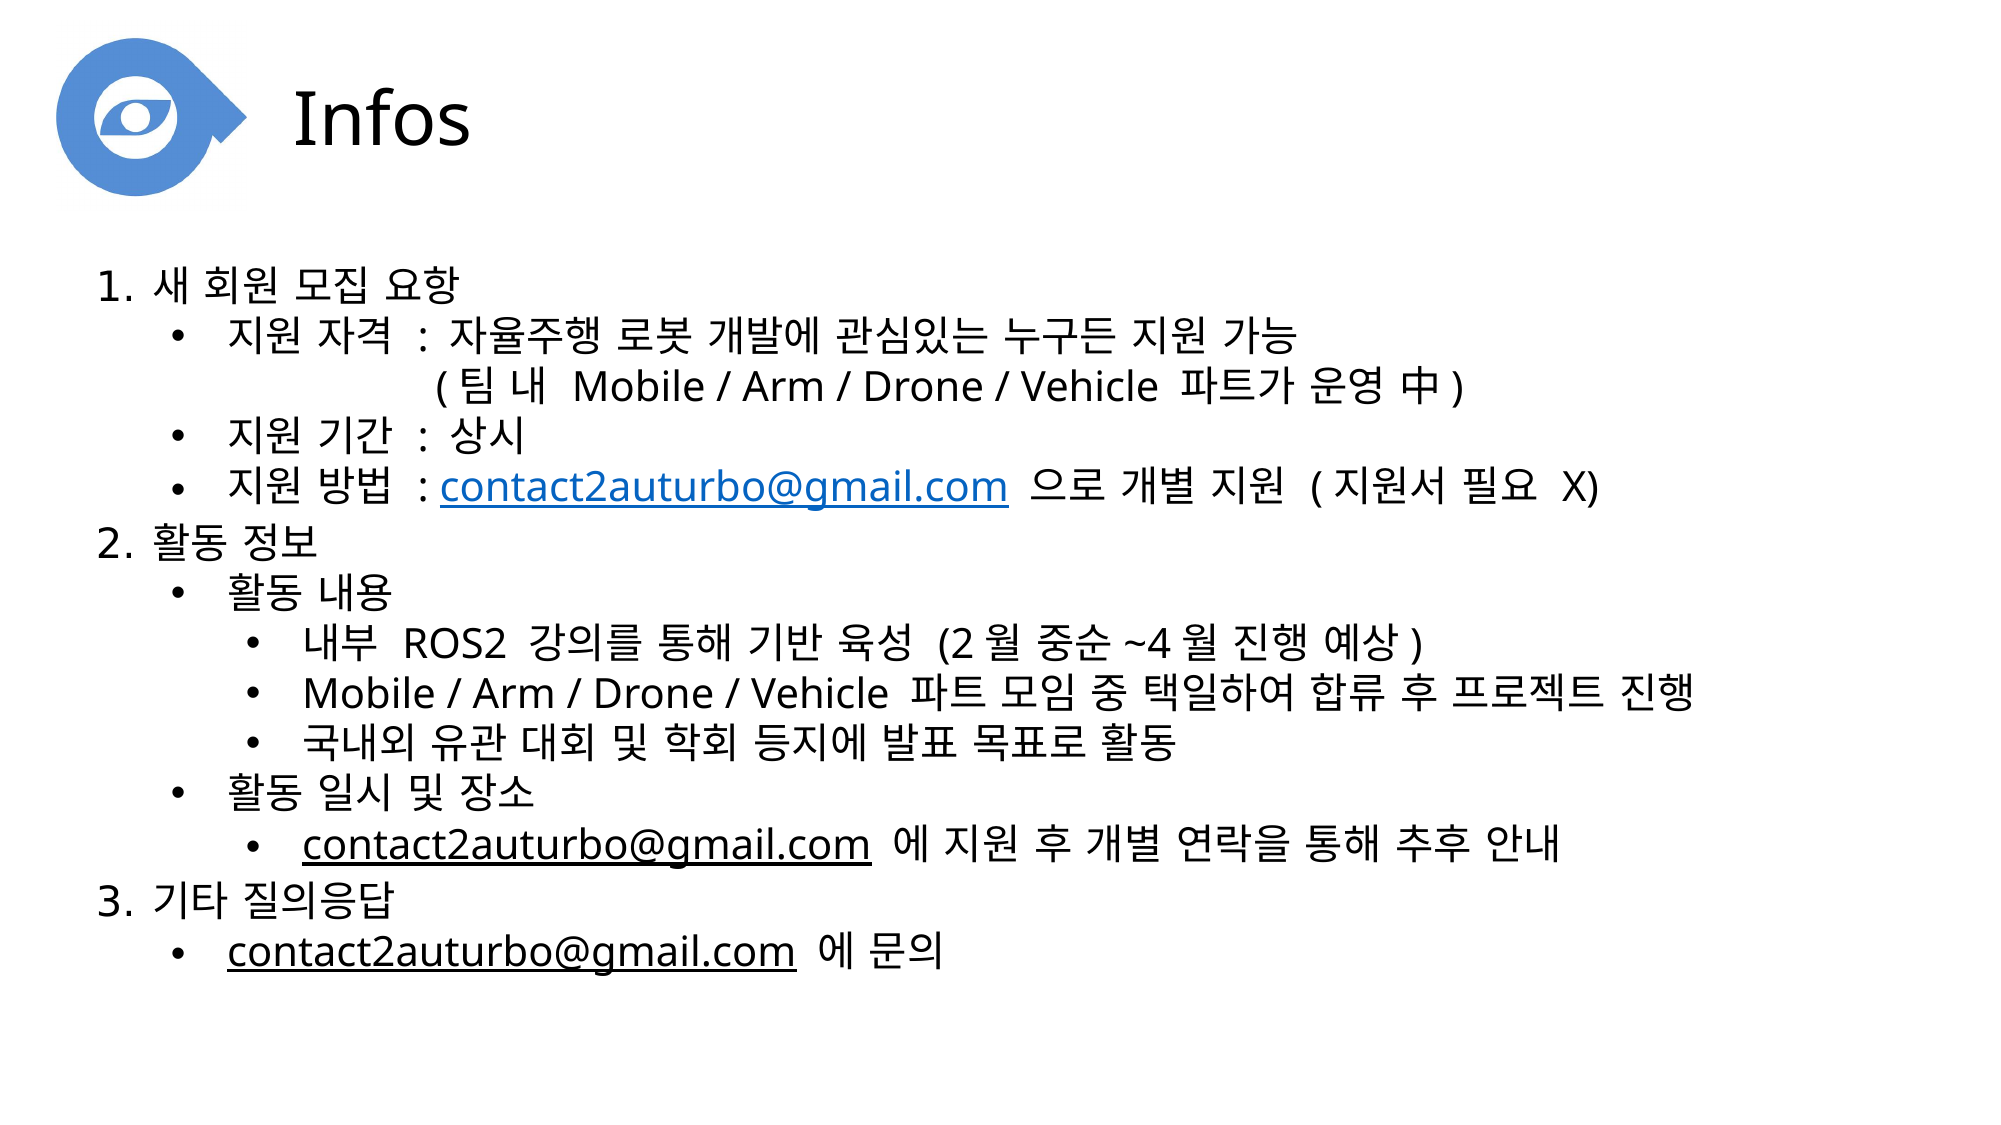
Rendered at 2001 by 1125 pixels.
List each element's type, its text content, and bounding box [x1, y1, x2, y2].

text_box Infos [279, 62, 481, 168]
text_box 새 회원 모집 요항 지원 자격 : 자율주행 로봇 개발에 관심있는 누구든 지원 가능 (팀 내 Mobile / Arm / Drone / Vehicle 파트가 운영 中) 지원 기간 : 상시 지원 방법 : contact2auturbo@gmail.com 으로 개별 지원 (지원서 필요 X) 활동 정보 활동 내용 내부 ROS2 강의를 통해 기반 육성 (2월 중순~4월 진행 예상) Mobile / Arm / Drone / Vehicle 파트 모임 중 택일하여 합류 후 프로젝트 진행 국내외 유관 대회 및 학회 등지에 발표 목표로 활동 활동 일시 및 장소 contact2auturbo@gmail.com 에 지원 후 개별 연락을 통해 추후 안내 기타 질의응답 contact2auturbo@gmail.com 에 문의 [81, 252, 1926, 1054]
picture [56, 20, 247, 212]
